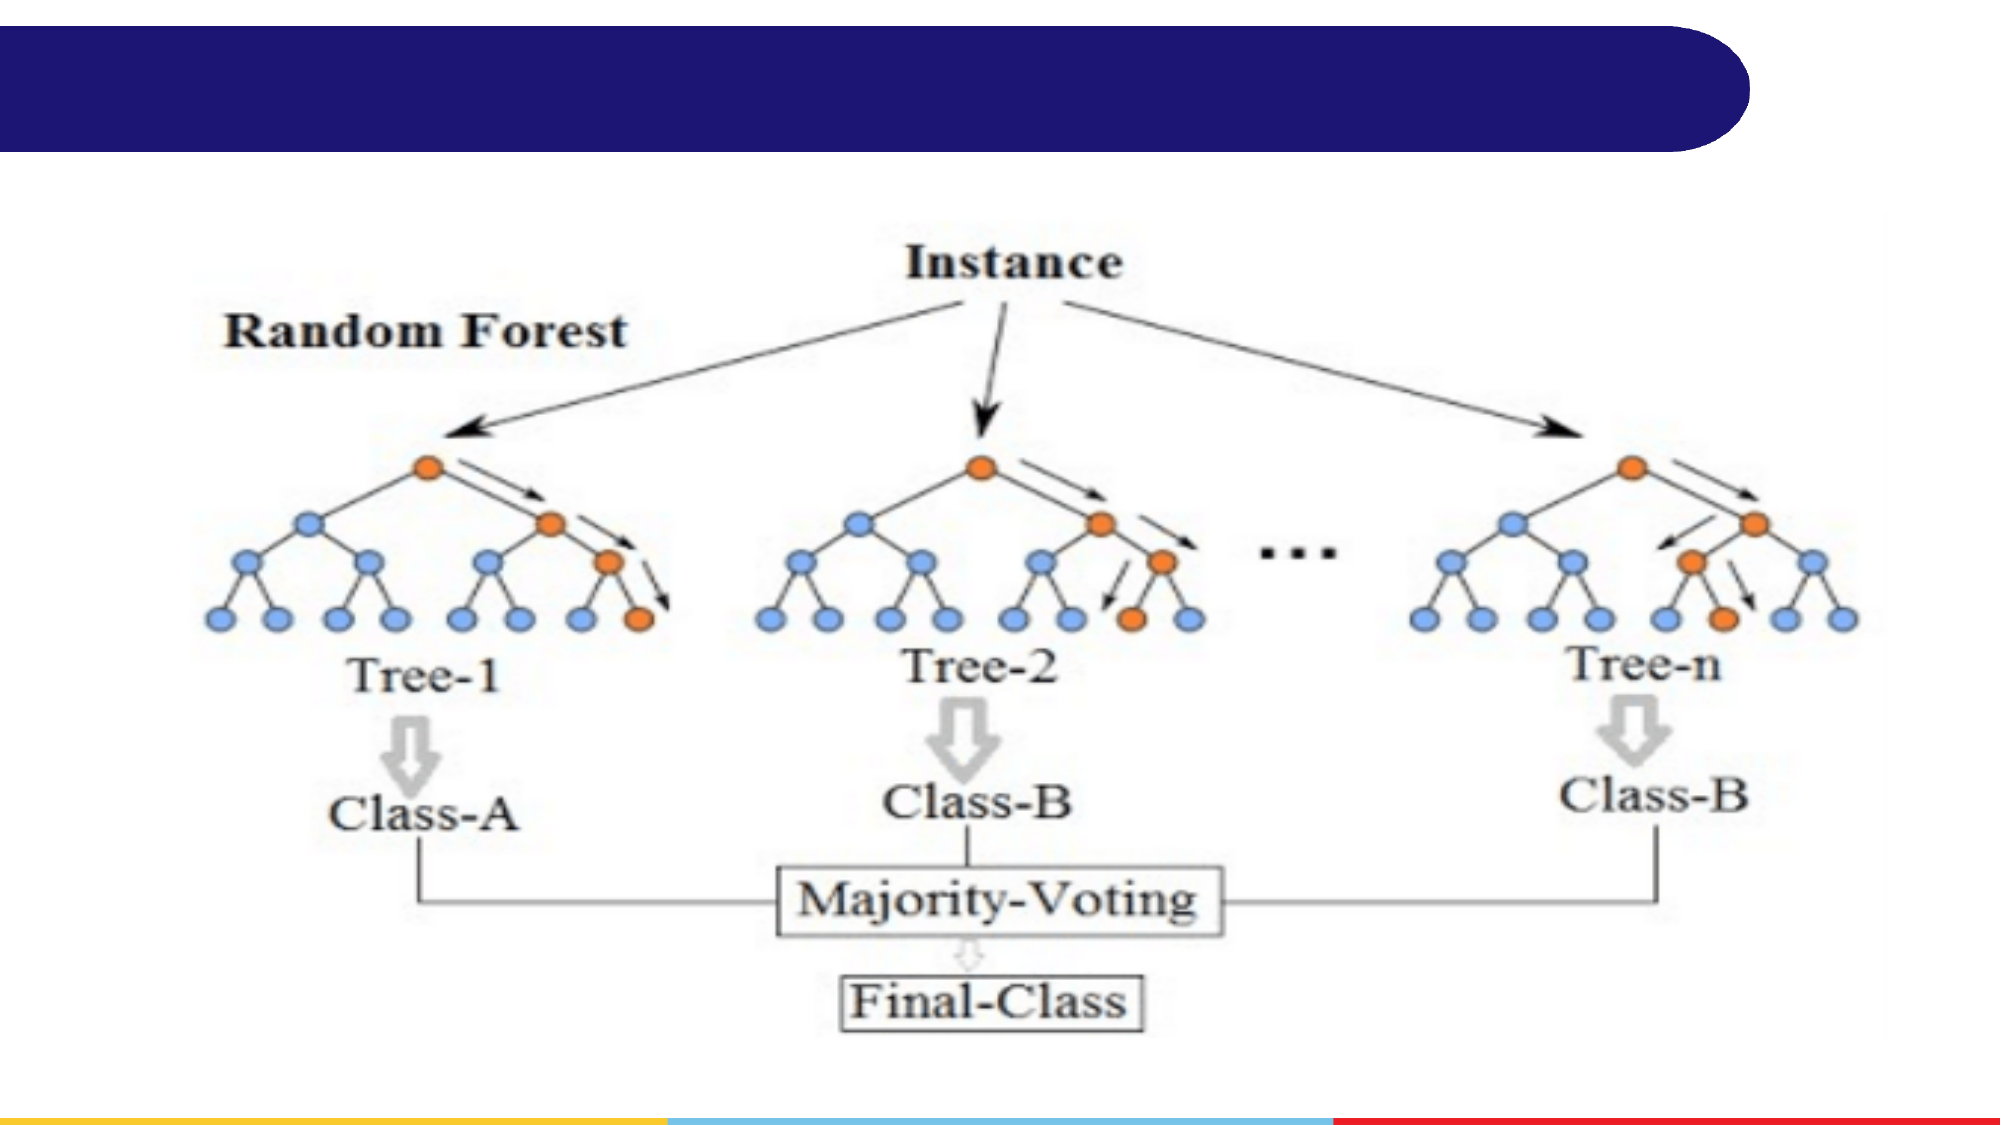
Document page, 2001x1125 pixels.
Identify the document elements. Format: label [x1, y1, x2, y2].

picture [0, 26, 1750, 152]
picture [0, 1118, 2000, 1125]
list [187, 212, 1888, 1038]
